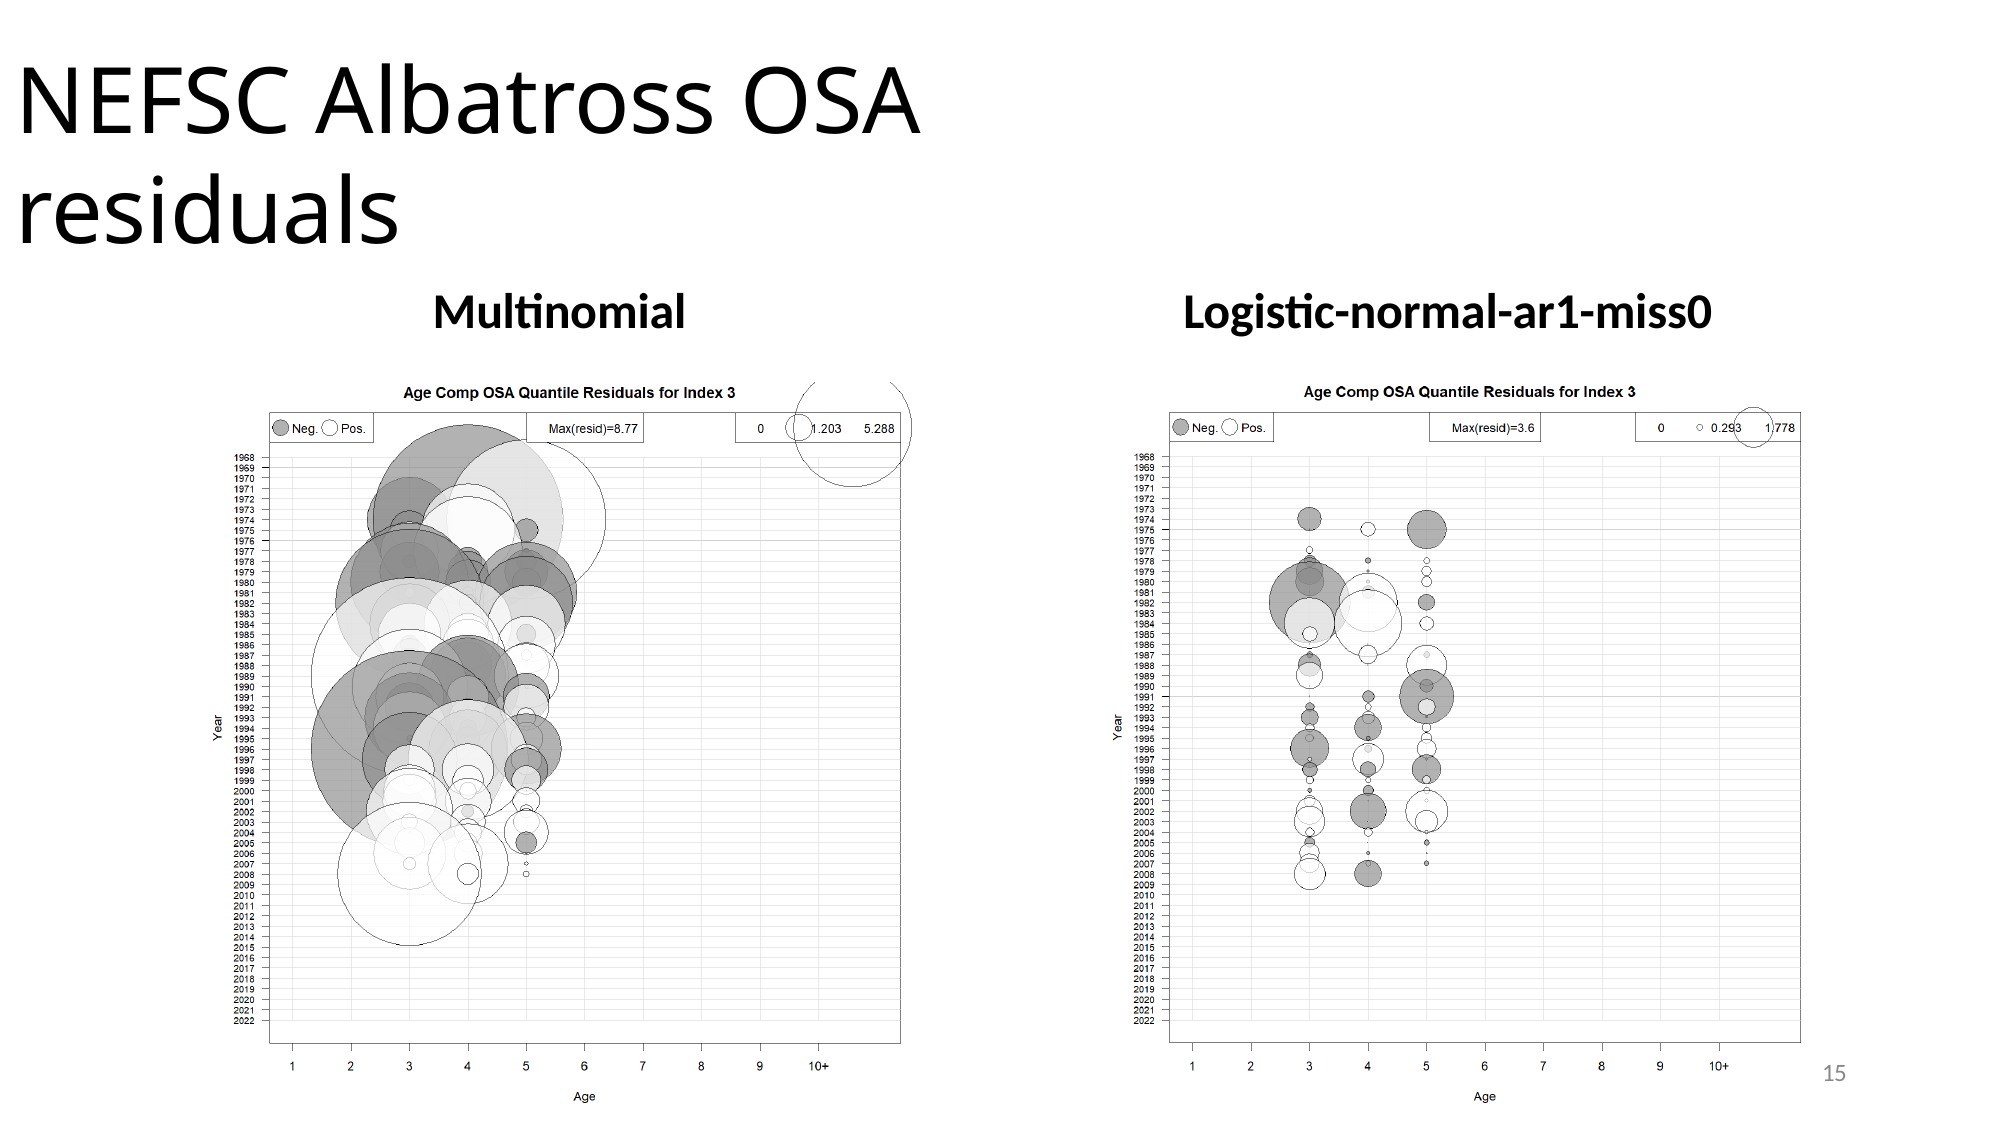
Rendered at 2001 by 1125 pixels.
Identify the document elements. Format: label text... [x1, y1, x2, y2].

text_box Logistic-normal-ar1-miss0 [1181, 276, 1721, 339]
picture [1112, 386, 1801, 1103]
slide_number 15 [1815, 1060, 1856, 1125]
title NEFSC Albatross OSA residuals [13, 40, 1134, 263]
picture [212, 381, 912, 1103]
text_box Multinomial [430, 276, 691, 339]
